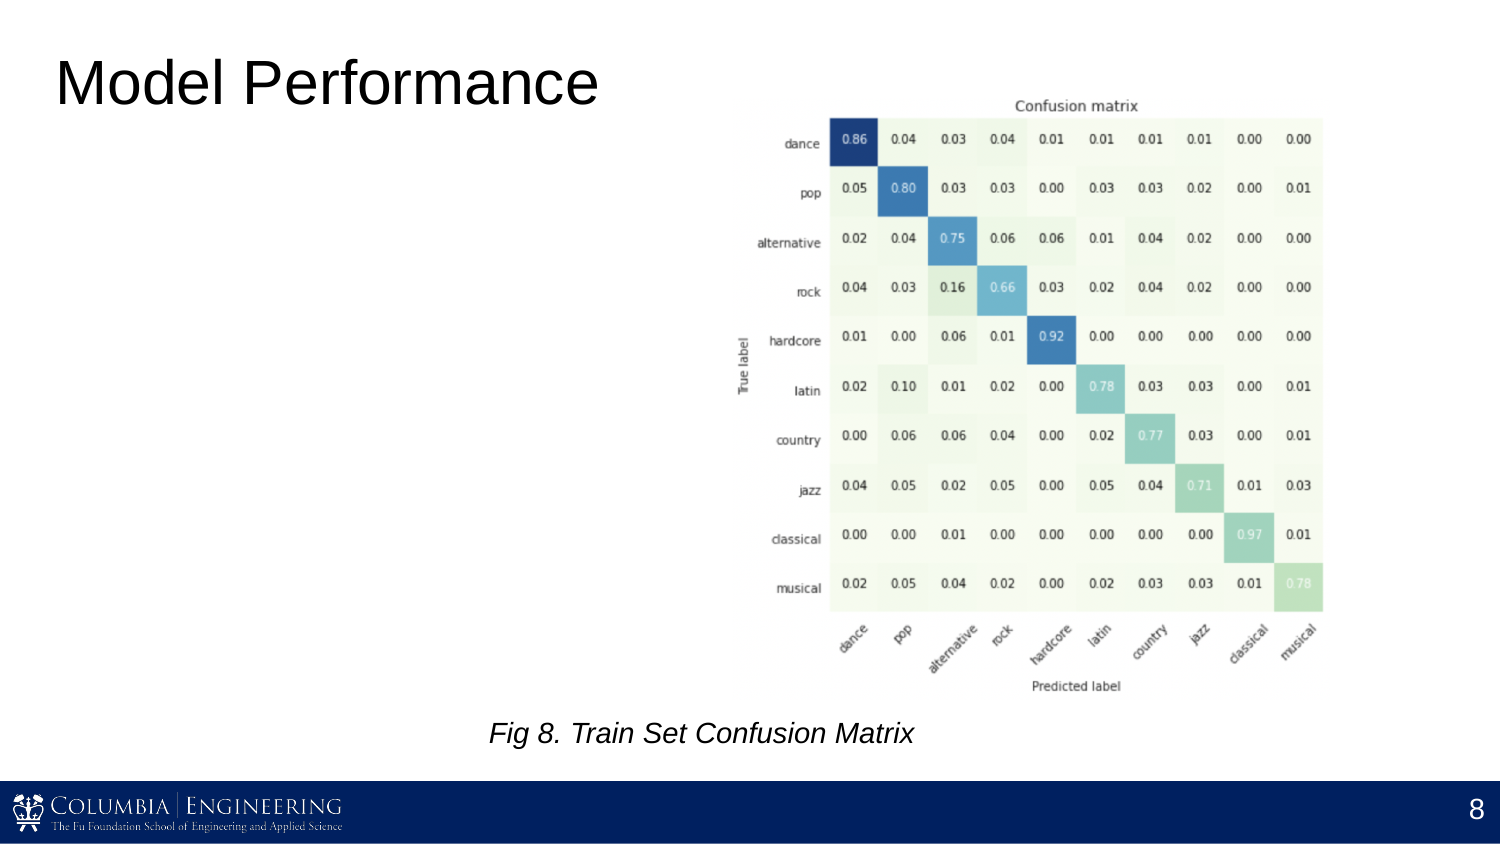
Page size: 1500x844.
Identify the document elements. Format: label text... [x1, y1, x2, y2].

text_box Fig 8. Train Set Confusion Matrix [415, 699, 990, 765]
title Model Performance [40, 10, 795, 125]
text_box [0, 780, 1500, 844]
picture [732, 98, 1331, 700]
